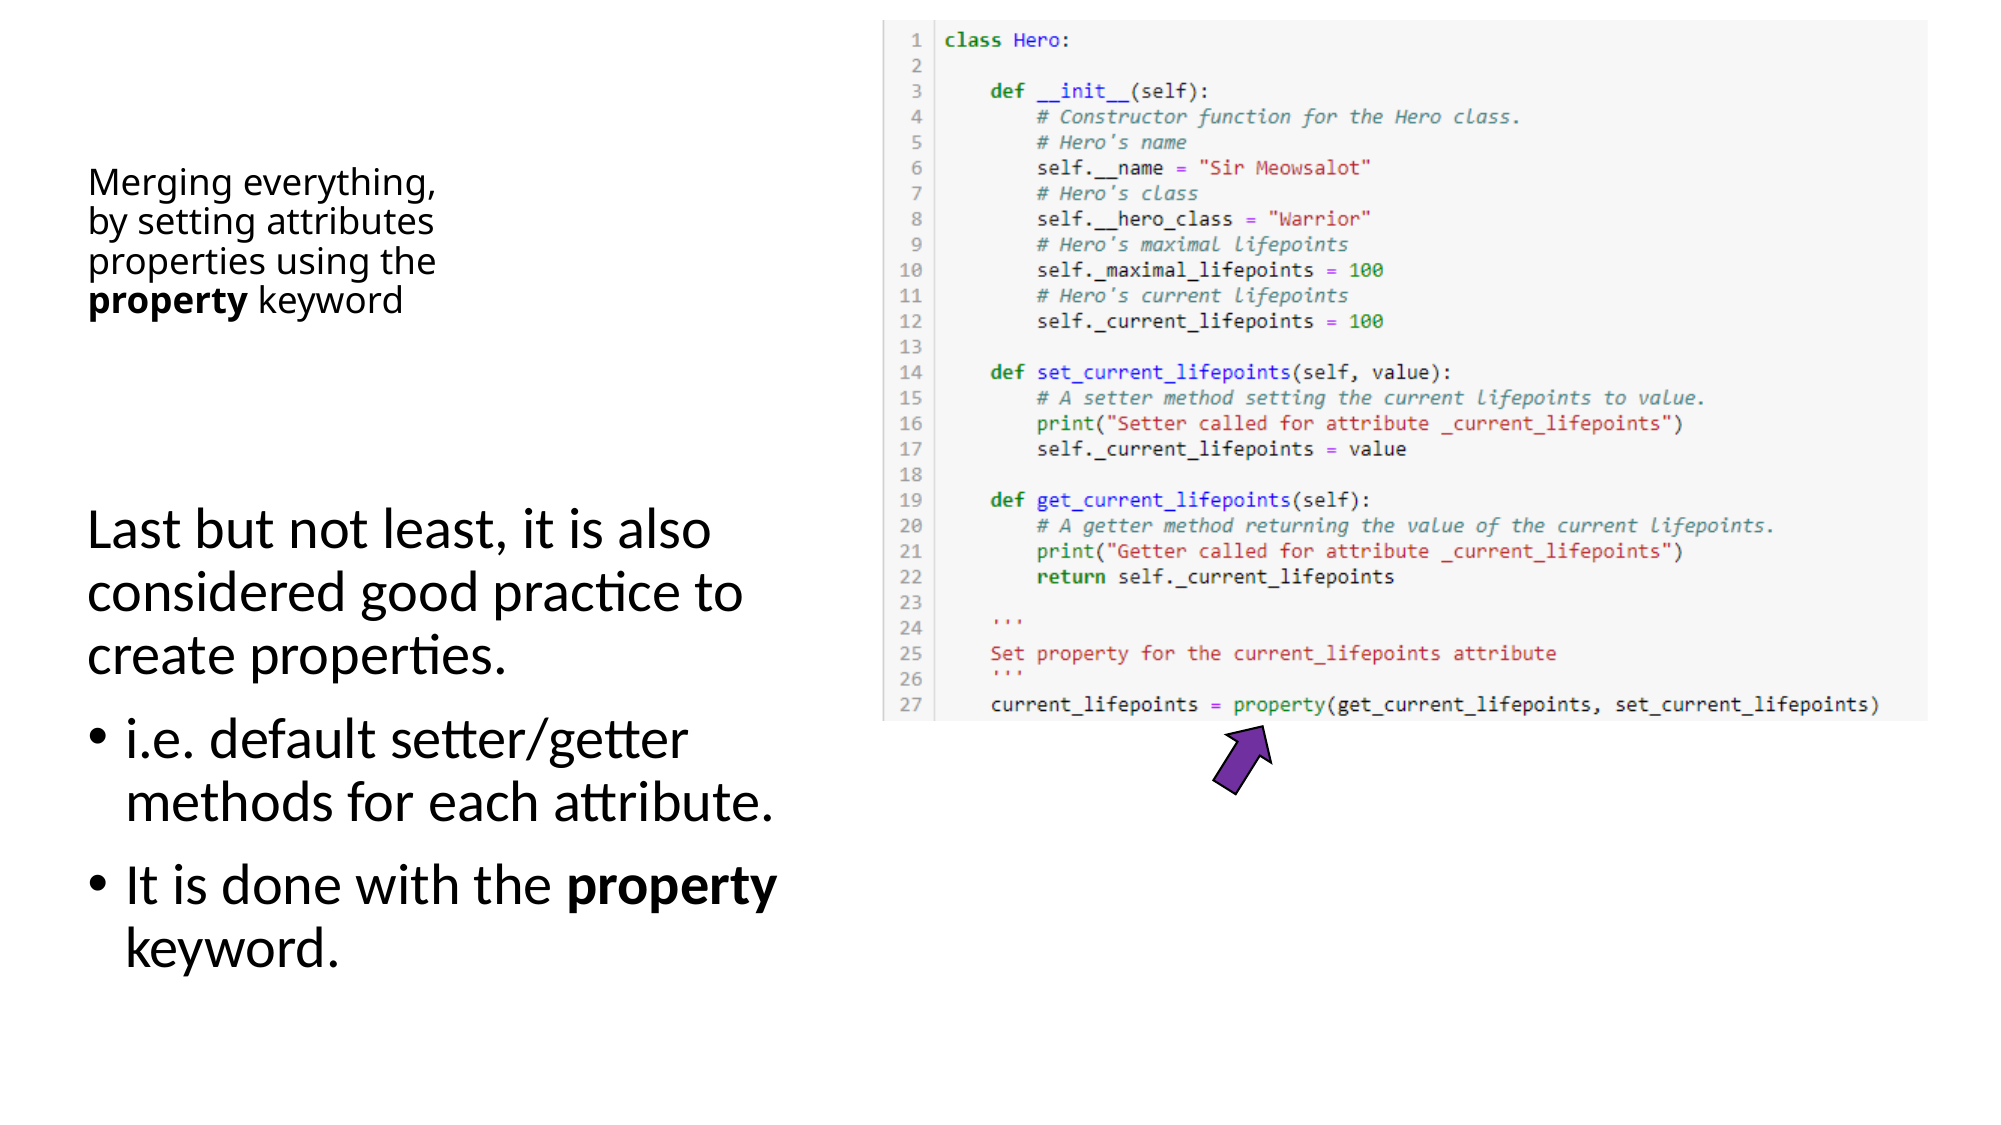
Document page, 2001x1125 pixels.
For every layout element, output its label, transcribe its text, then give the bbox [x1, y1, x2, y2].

text_box [1211, 725, 1273, 796]
picture [880, 20, 1928, 721]
title Merging everything, by setting attributes properties using the property keyword [72, 155, 880, 330]
list Last but not least, it is also considered good practice to create properties. i.e. default setter/getter methods for each attribute. It is done with the property keyword. [72, 491, 835, 1125]
